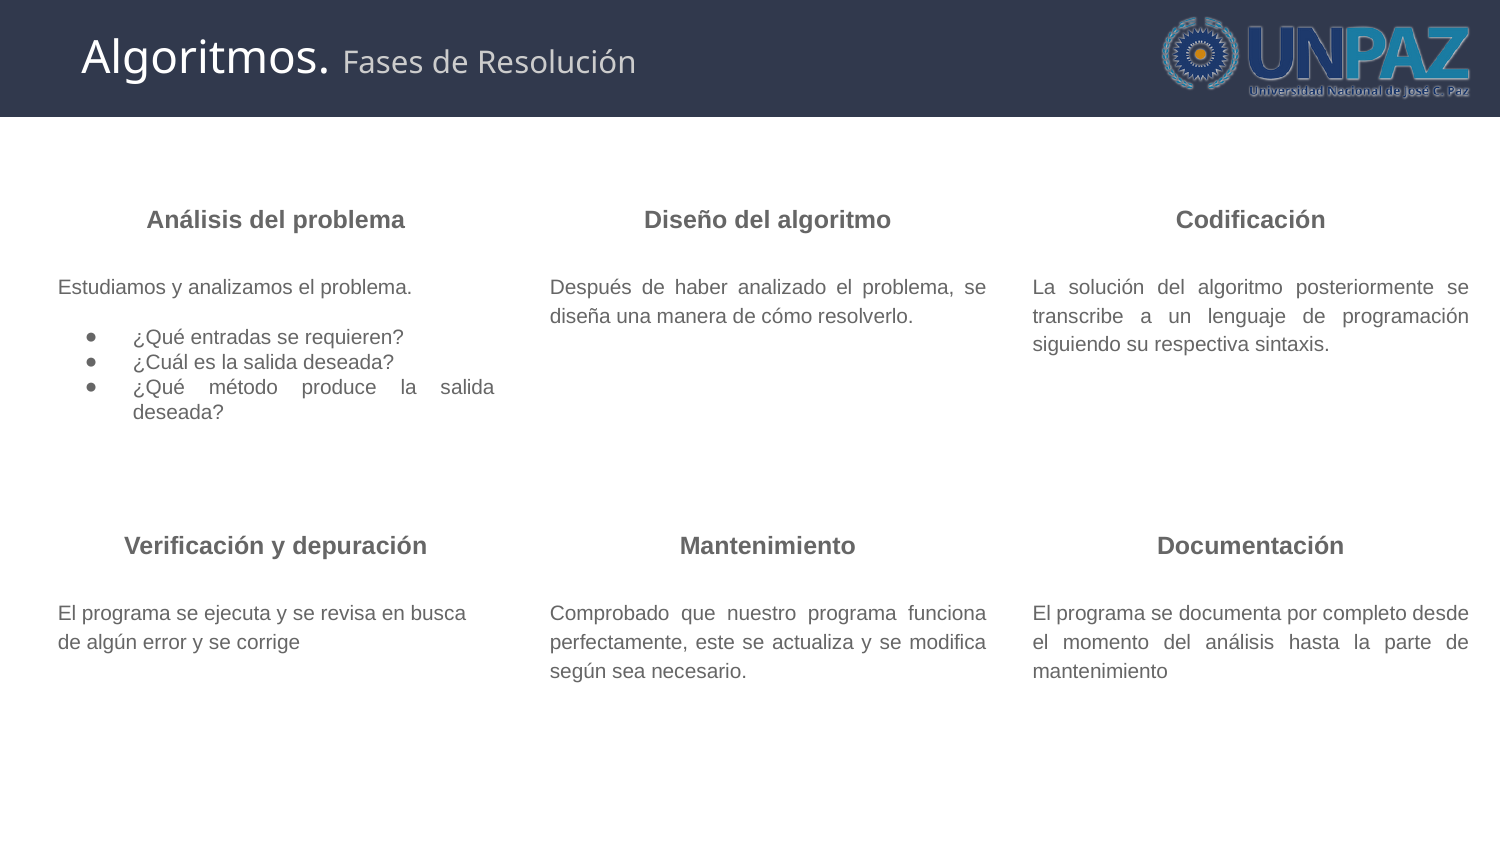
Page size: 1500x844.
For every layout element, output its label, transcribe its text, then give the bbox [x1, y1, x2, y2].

list Documentación [1072, 505, 1430, 579]
list Diseño del algoritmo [589, 179, 947, 253]
text_box [0, 0, 1143, 117]
list Análisis del problema [97, 179, 455, 253]
list Estudiamos y analizamos el problema. ¿Qué entradas se requieren? ¿Cuál es la salida deseada? ¿Qué método produce la salida deseada? [42, 255, 510, 442]
title Algoritmos. Fases de Resolución [66, 12, 1140, 105]
list Mantenimiento [589, 505, 947, 579]
list La solución del algoritmo posteriormente se transcribe a un lenguaje de programación siguiendo su respectiva sintaxis. [1017, 255, 1485, 404]
list Después de haber analizado el problema, se diseña una manera de cómo resolverlo. [534, 255, 1002, 404]
list Comprobado que nuestro programa funciona perfectamente, este se actualiza y se modifica según sea necesario. [534, 581, 1002, 710]
picture [1145, 0, 1500, 118]
list El programa se documenta por completo desde el momento del análisis hasta la parte de mantenimiento [1017, 581, 1485, 710]
list Verificación y depuración [97, 505, 455, 579]
list Codificación [1072, 179, 1430, 253]
list El programa se ejecuta y se revisa en busca de algún error y se corrige [42, 581, 510, 710]
